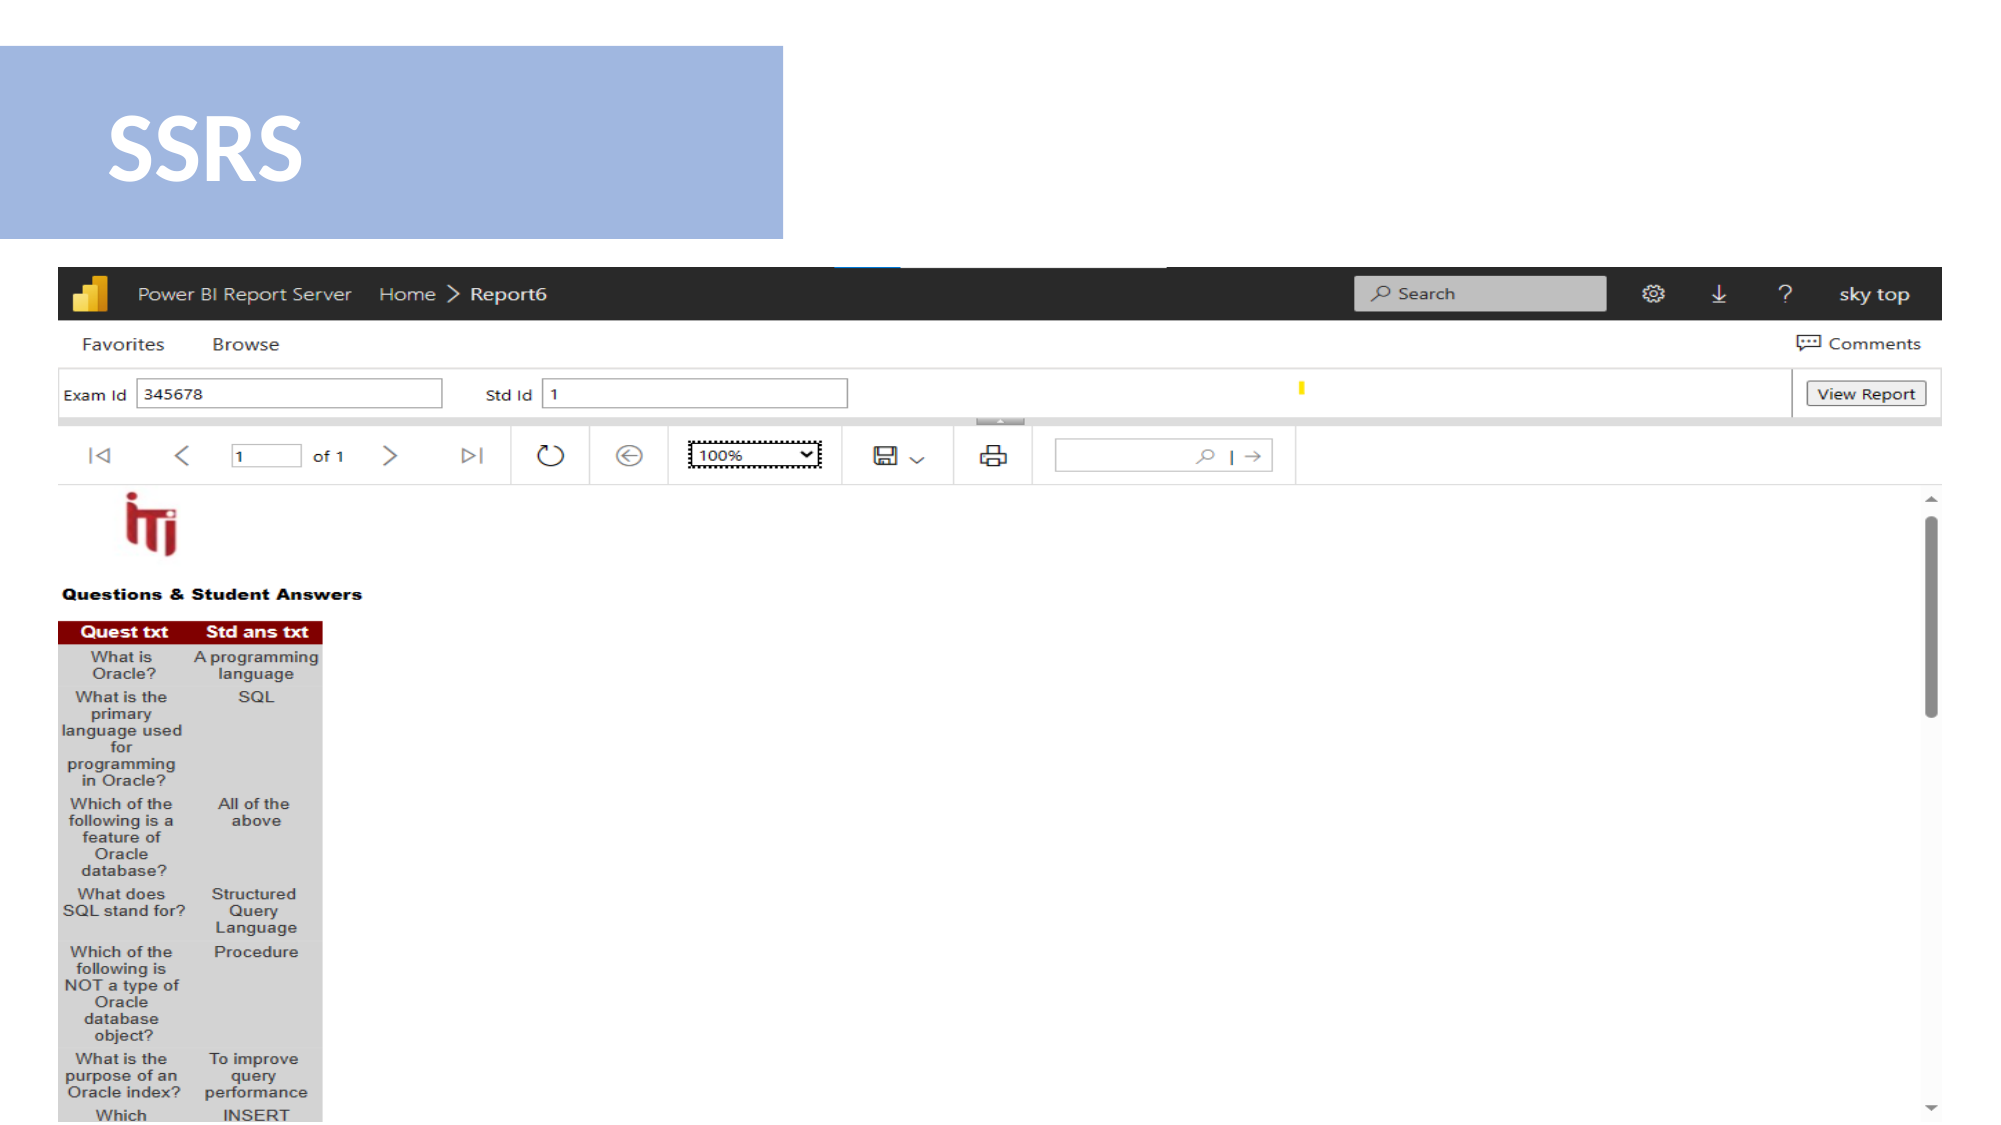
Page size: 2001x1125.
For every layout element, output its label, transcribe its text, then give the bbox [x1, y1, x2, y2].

text_box SSRS [93, 74, 691, 209]
text_box [0, 45, 784, 240]
picture [58, 267, 1942, 1122]
